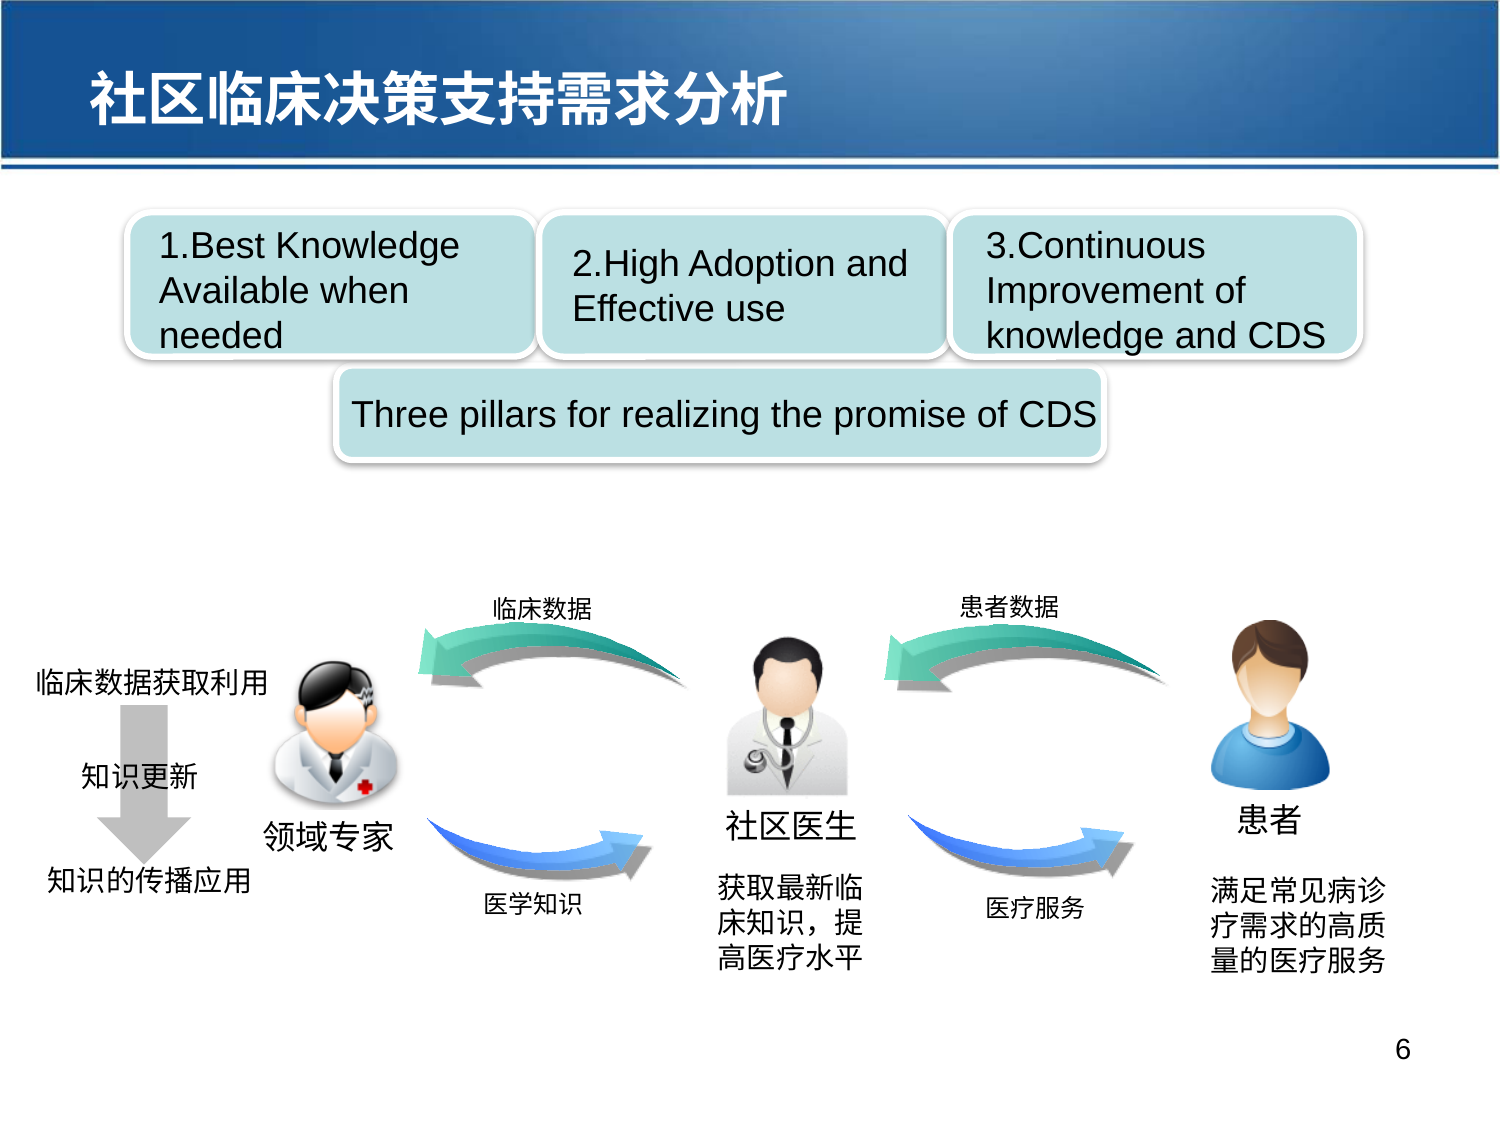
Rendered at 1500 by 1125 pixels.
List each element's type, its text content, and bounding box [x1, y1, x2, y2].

text_box [908, 815, 1124, 868]
text_box [96, 801, 192, 854]
text_box 社区临床决策支持需求分析 [74, 54, 1425, 151]
text_box [333, 362, 1108, 464]
text_box 知识的传播应用 [33, 854, 275, 905]
text_box 医疗服务 [971, 884, 1113, 930]
text_box 临床数据获取利用 [20, 657, 252, 707]
text_box [120, 707, 168, 750]
text_box 患者数据 [944, 584, 1087, 629]
text_box 知识更新 [67, 750, 251, 801]
text_box [536, 209, 948, 360]
text_box 3.Continuous Improvement of knowledge and CDS [971, 214, 1381, 364]
text_box [884, 629, 1159, 681]
text_box 社区医生 [710, 798, 894, 853]
picture [0, 0, 1500, 1125]
text_box 临床数据 [477, 586, 630, 631]
text_box 患者 [1222, 795, 1347, 847]
text_box Three pillars for realizing the promise of CDS [336, 382, 1146, 443]
text_box [946, 209, 1352, 360]
slide_number 6 [1076, 1022, 1427, 1102]
text_box 领域专家 [247, 809, 418, 864]
text_box 满足常见病诊疗需求的高质量的医疗服务 [1196, 865, 1425, 985]
text_box 1.Best Knowledge Available when needed [144, 214, 514, 364]
text_box 医学知识 [468, 880, 610, 926]
text_box 2.High Adoption and Effective use [557, 231, 931, 337]
text_box 获取最新临床知识，提高医疗水平 [702, 861, 902, 982]
text_box [427, 818, 643, 871]
text_box [124, 209, 537, 360]
text_box [418, 626, 680, 679]
